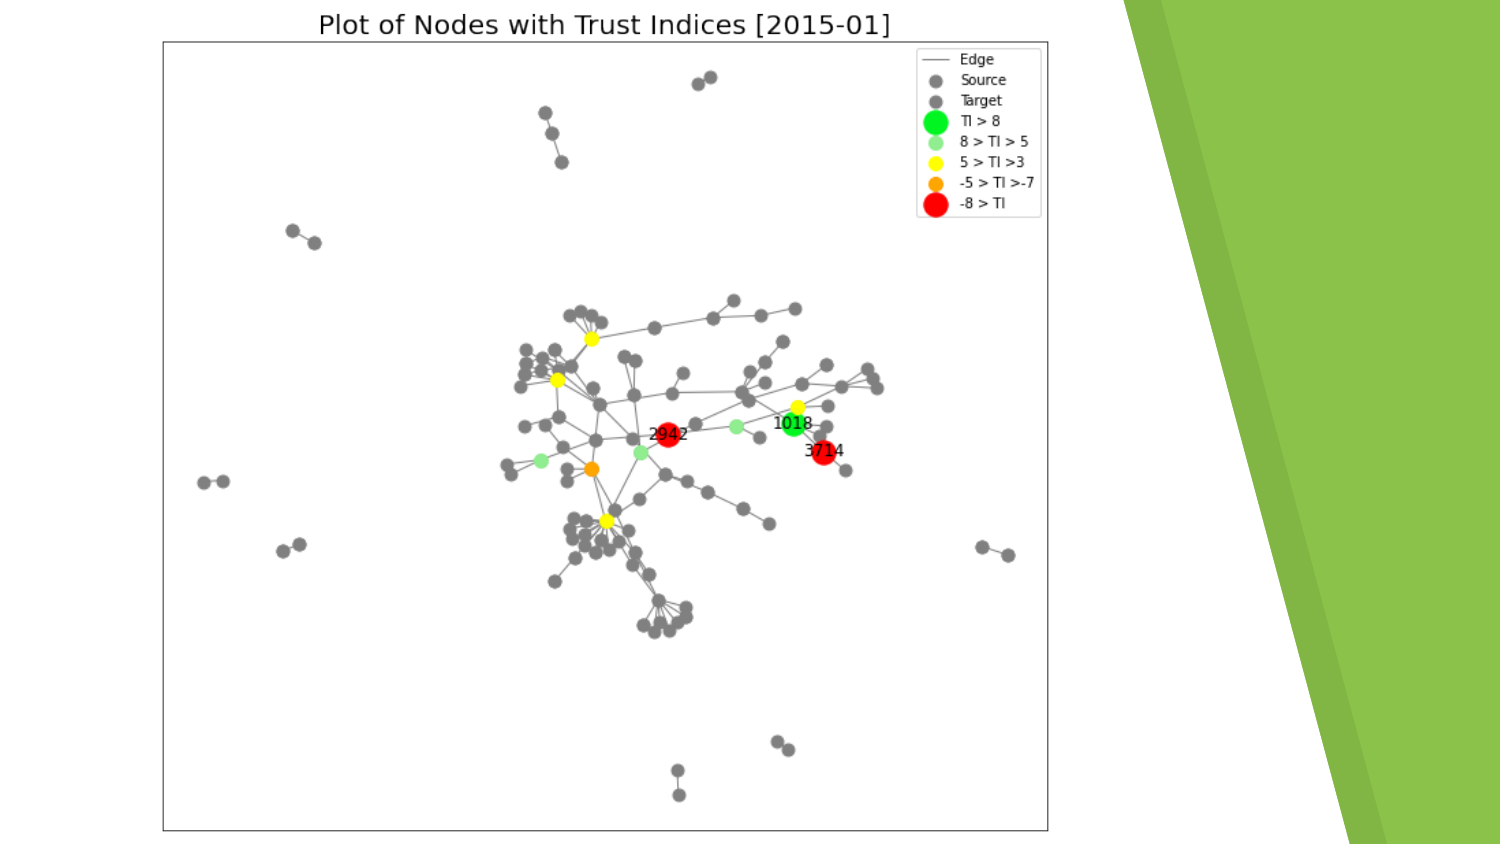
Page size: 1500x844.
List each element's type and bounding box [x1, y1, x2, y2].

picture [153, 3, 1057, 841]
